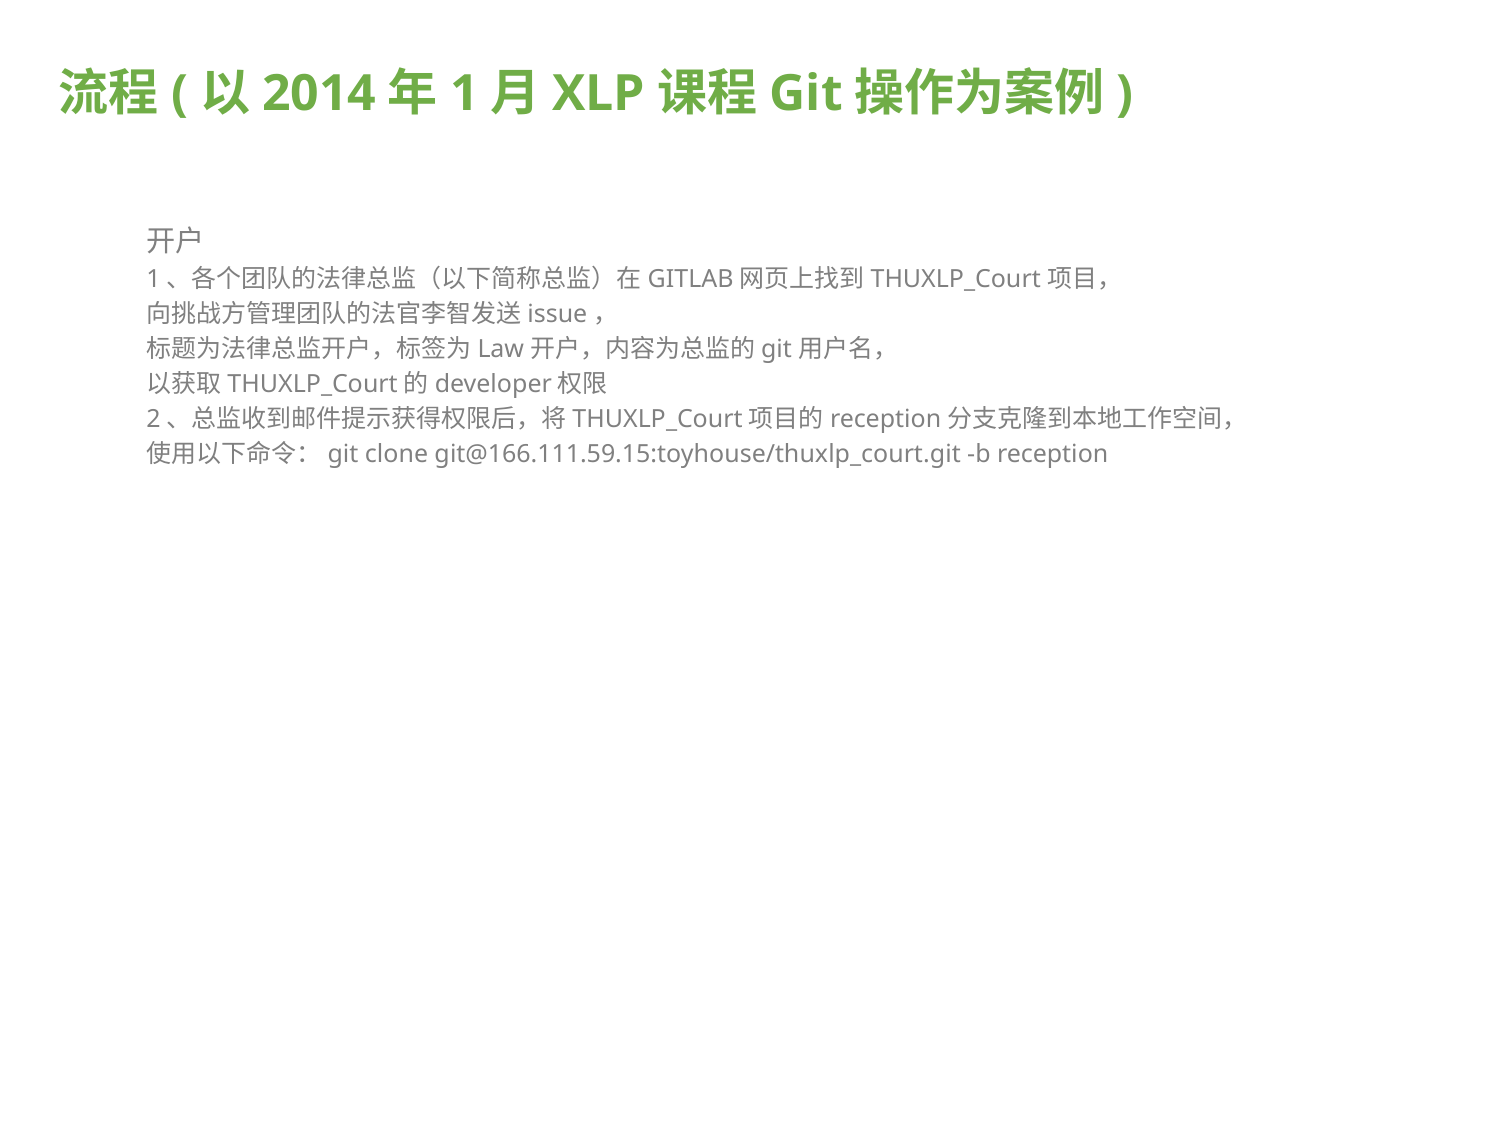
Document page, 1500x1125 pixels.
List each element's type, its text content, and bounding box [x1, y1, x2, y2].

title 流程(以2014年1月XLP课程Git操作为案例) [0, 39, 1429, 129]
list 开户 1、各个团队的法律总监（以下简称总监）在GITLAB网页上找到THUXLP_Court项目， 向挑战方管理团队的法官李智发送issue， 标题为法律总监开户，标签为Law开户，内容为总监的git用户名， 以获取THUXLP_Court的developer权限 2、总监收到邮件提示获得权限后，将THUXLP_Court项目的reception分支克隆到本地工作空间， 使用以下命令：git clone git@166.111.59.15:toyhouse/thuxlp_court.git -b reception [131, 208, 1429, 929]
